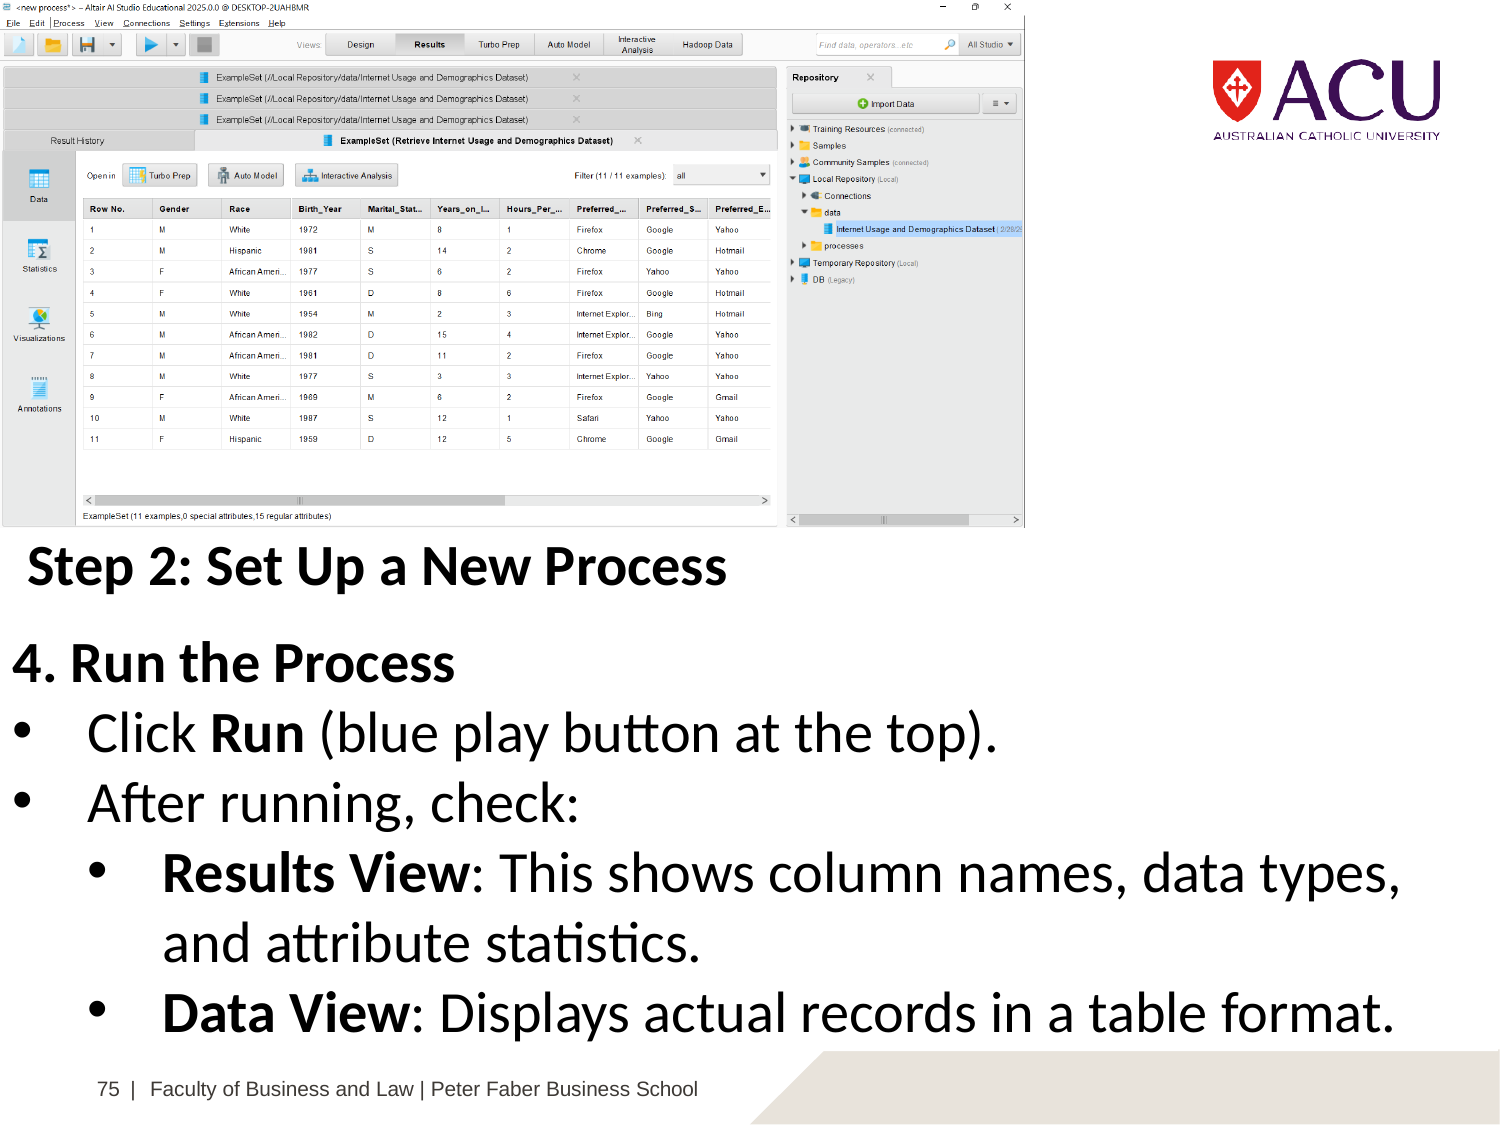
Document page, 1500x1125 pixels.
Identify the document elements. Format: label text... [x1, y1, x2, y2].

slide_number 75 | Faculty of Business and Law | Peter Faber Business School [90, 1075, 703, 1125]
text_box Step 2: Set Up a New Process [12, 519, 1500, 605]
picture [1213, 59, 1440, 140]
picture [0, 0, 1026, 528]
text_box 4. Run the Process Click Run (blue play button at the top). After running, check: Results View: This shows column names, data types, and attribute statistics. Data View: Displays actual records in a table format. [0, 616, 1499, 1052]
